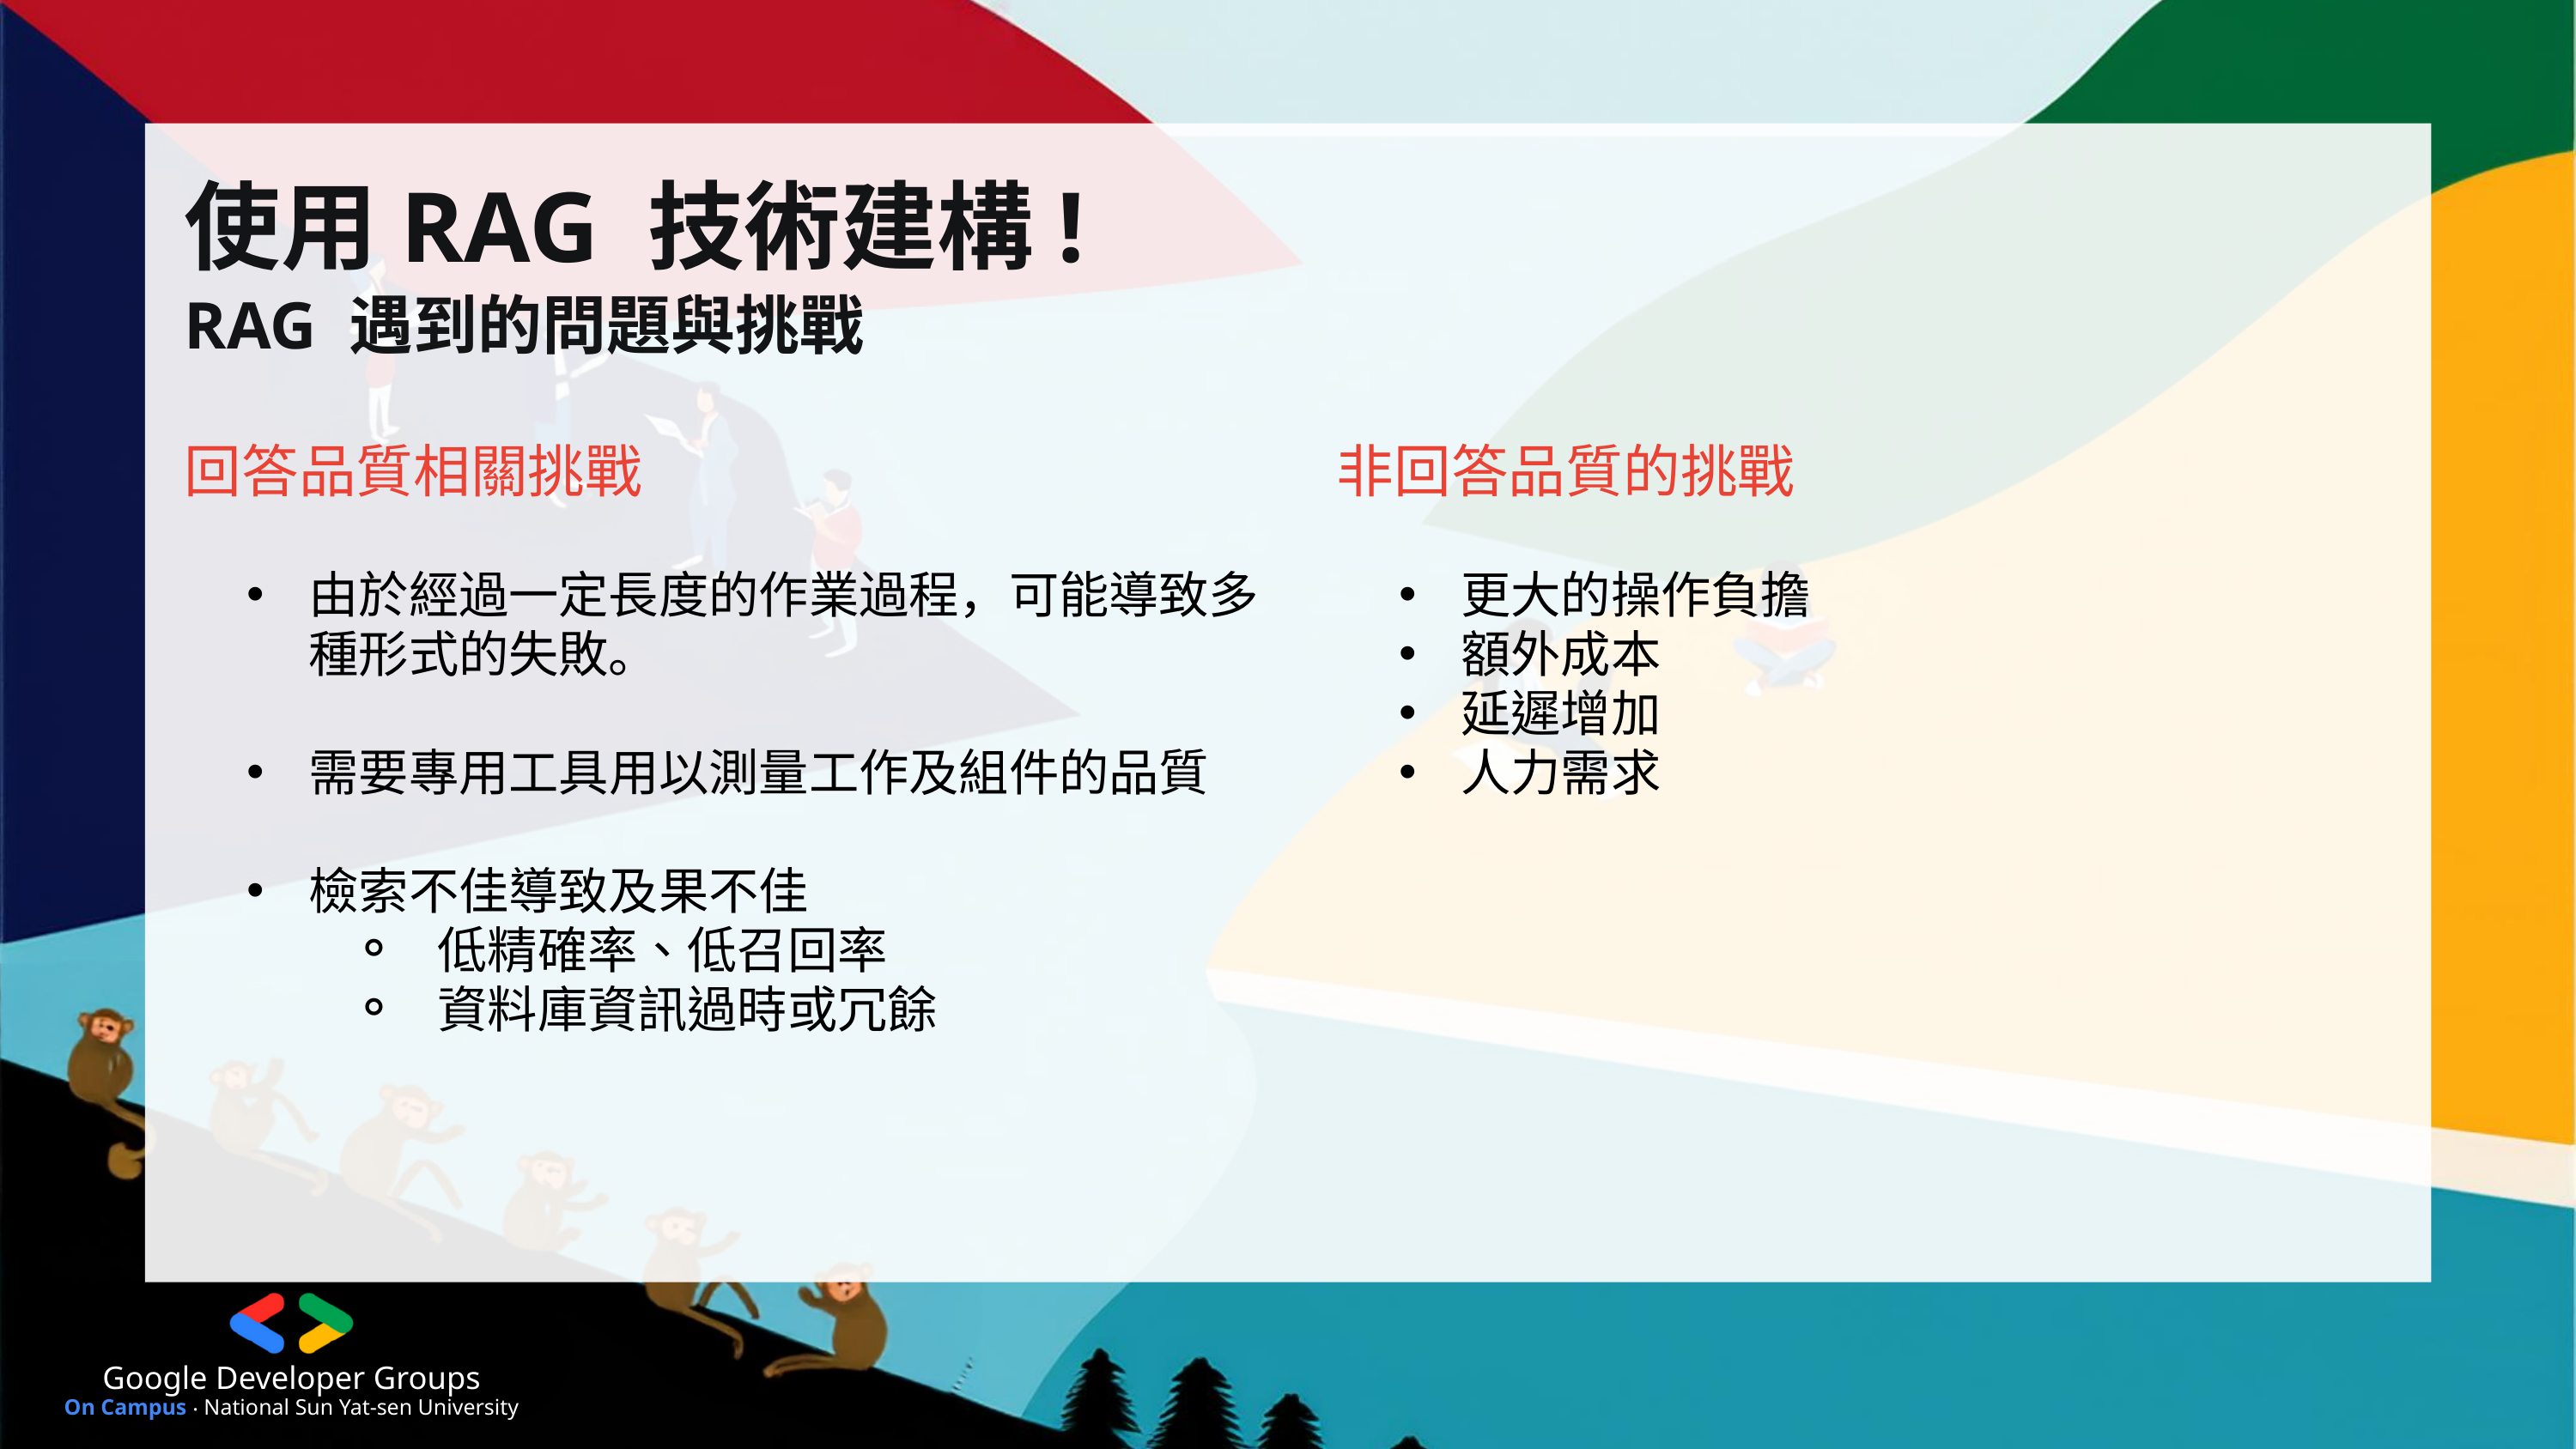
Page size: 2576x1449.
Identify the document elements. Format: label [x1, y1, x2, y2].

text_box [0, 0, 2576, 1449]
